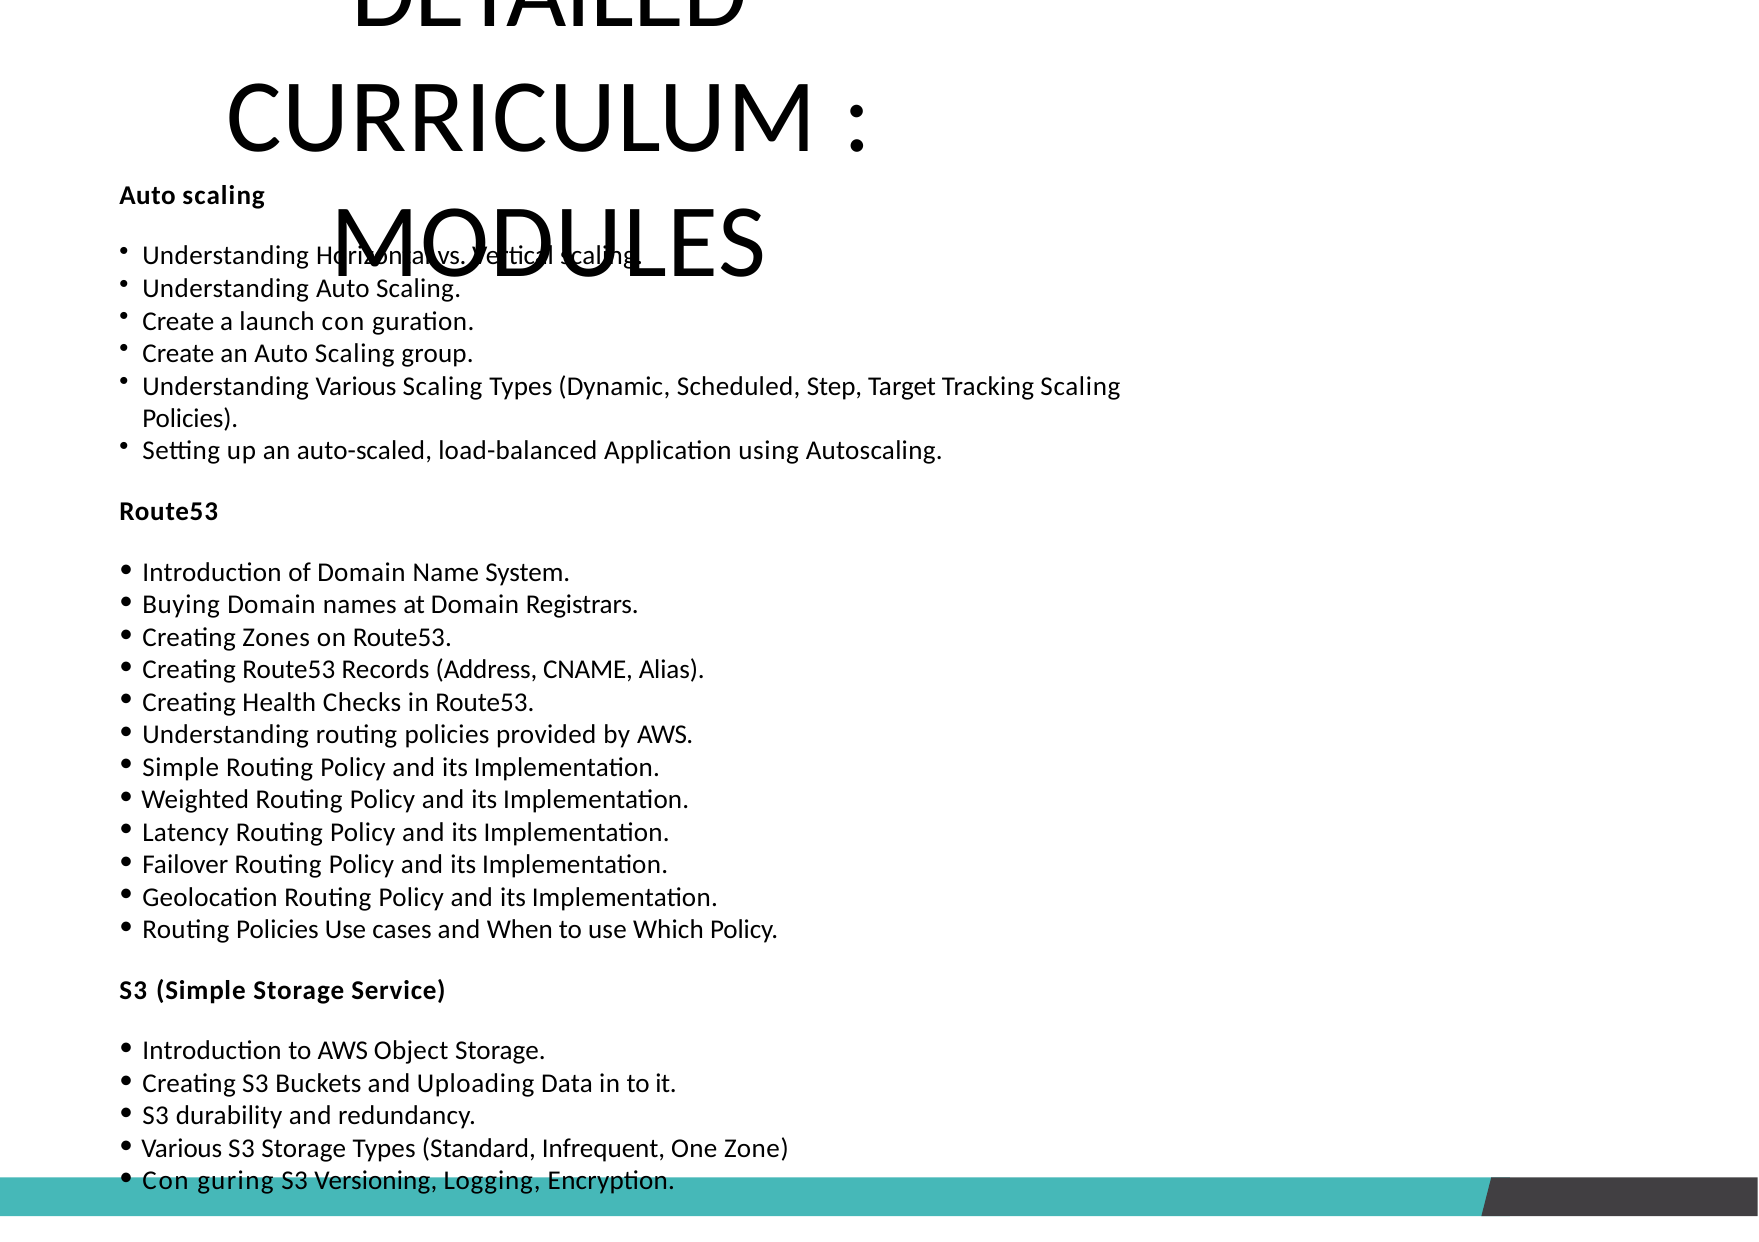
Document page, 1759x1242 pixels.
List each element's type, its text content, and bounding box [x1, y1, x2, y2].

title DETAILED CURRICULUM : MODULES [108, 0, 987, 298]
text_box [0, 1177, 1491, 1217]
text_box Auto scaling Understanding Horizontal vs. Vertical scaling. Understanding Auto Scaling. Create a launch con guration. Create an Auto Scaling group. Understanding Various Scaling Types (Dynamic, Scheduled, Step, Target Tracking Scaling Policies). Setting up an auto-scaled, load-balanced Application using Autoscaling. Route53 Introduction of Domain Name System. Buying Domain names at Domain Registrars. Creating Zones on Route53. Creating Route53 Records (Address, CNAME, Alias). Creating Health Checks in Route53. Understanding routing policies provided by AWS. Simple Routing Policy and its Implementation. Weighted Routing Policy and its Implementation. Latency Routing Policy and its Implementation. Failover Routing Policy and its Implementation. Geolocation Routing Policy and its Implementation. Routing Policies Use cases and When to use Which Policy. S3 (Simple Storage Service) Introduction to AWS Object Storage. Creating S3 Buckets and Uploading Data in to it. S3 durability and redundancy. Various S3 Storage Types (Standard, Infrequent, One Zone) Con guring S3 Versioning, Logging, Encryption. [117, 175, 1154, 1196]
text_box [1481, 1177, 1758, 1217]
